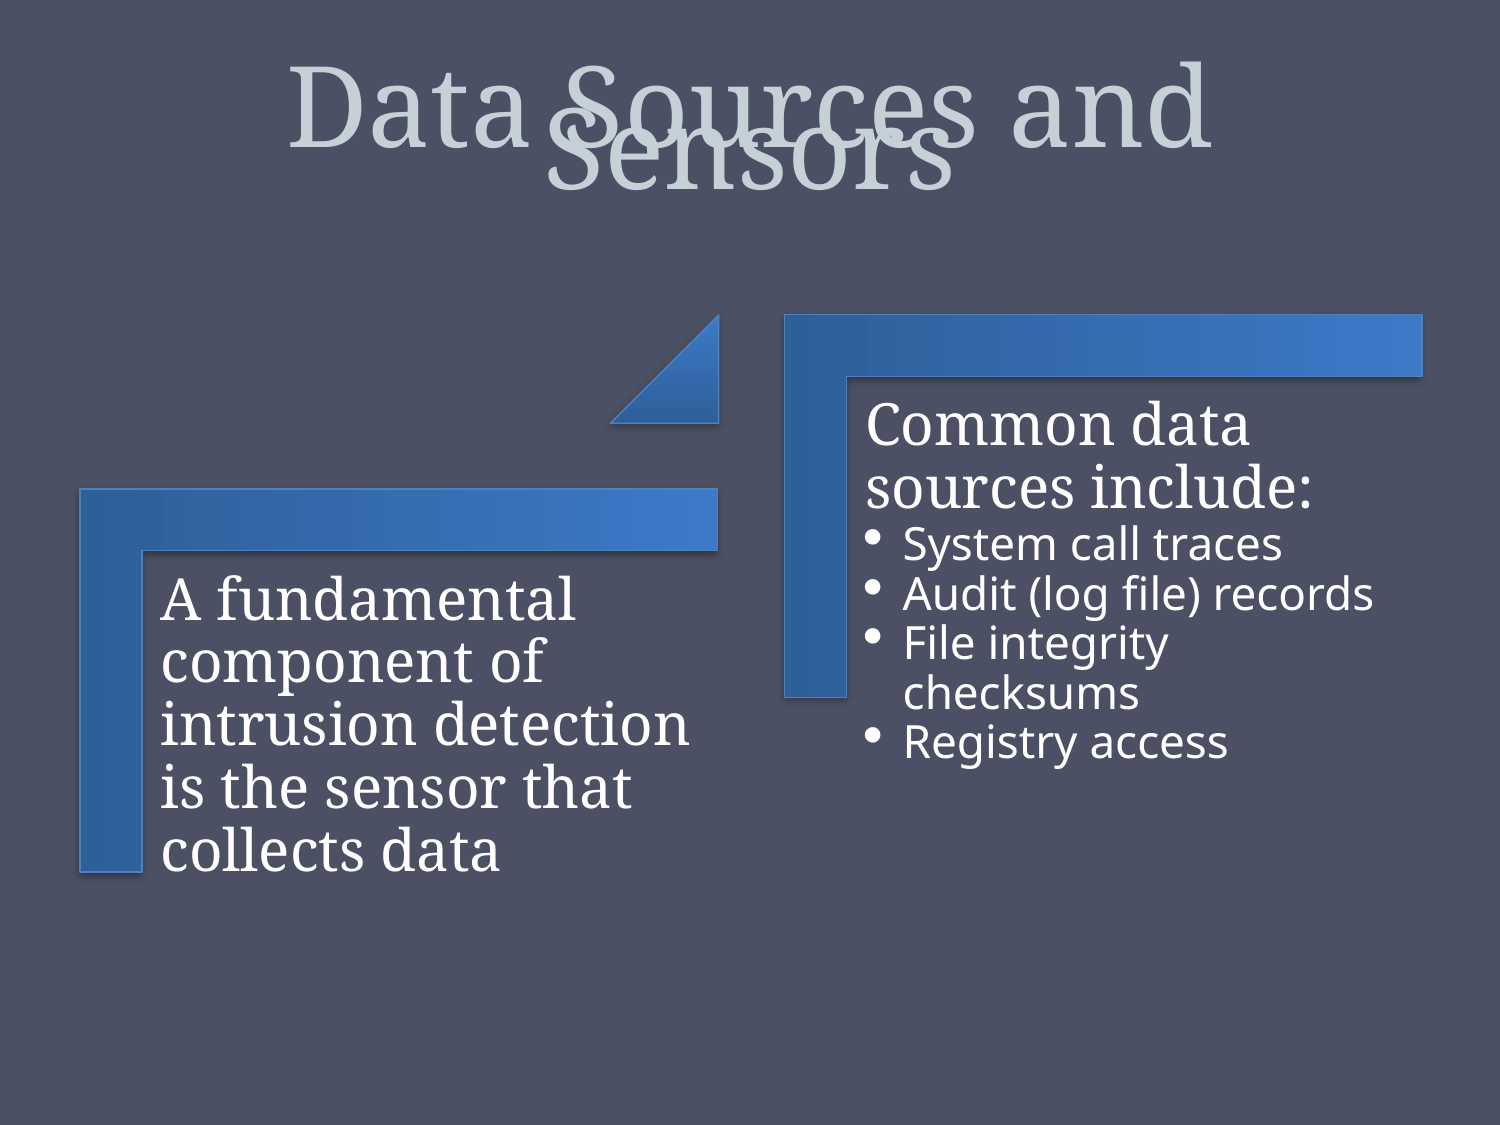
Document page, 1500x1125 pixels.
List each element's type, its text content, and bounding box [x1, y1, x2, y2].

text_box [79, 488, 718, 873]
text_box Data Sources and Sensors [75, 0, 1425, 220]
text_box Common data sources include: System call traces Audit (log file) records File integrity checksums Registry access [847, 377, 1423, 883]
text_box A fundamental component of intrusion detection is the sensor that collects data [143, 552, 719, 1057]
text_box [784, 314, 1423, 698]
text_box [609, 314, 720, 425]
